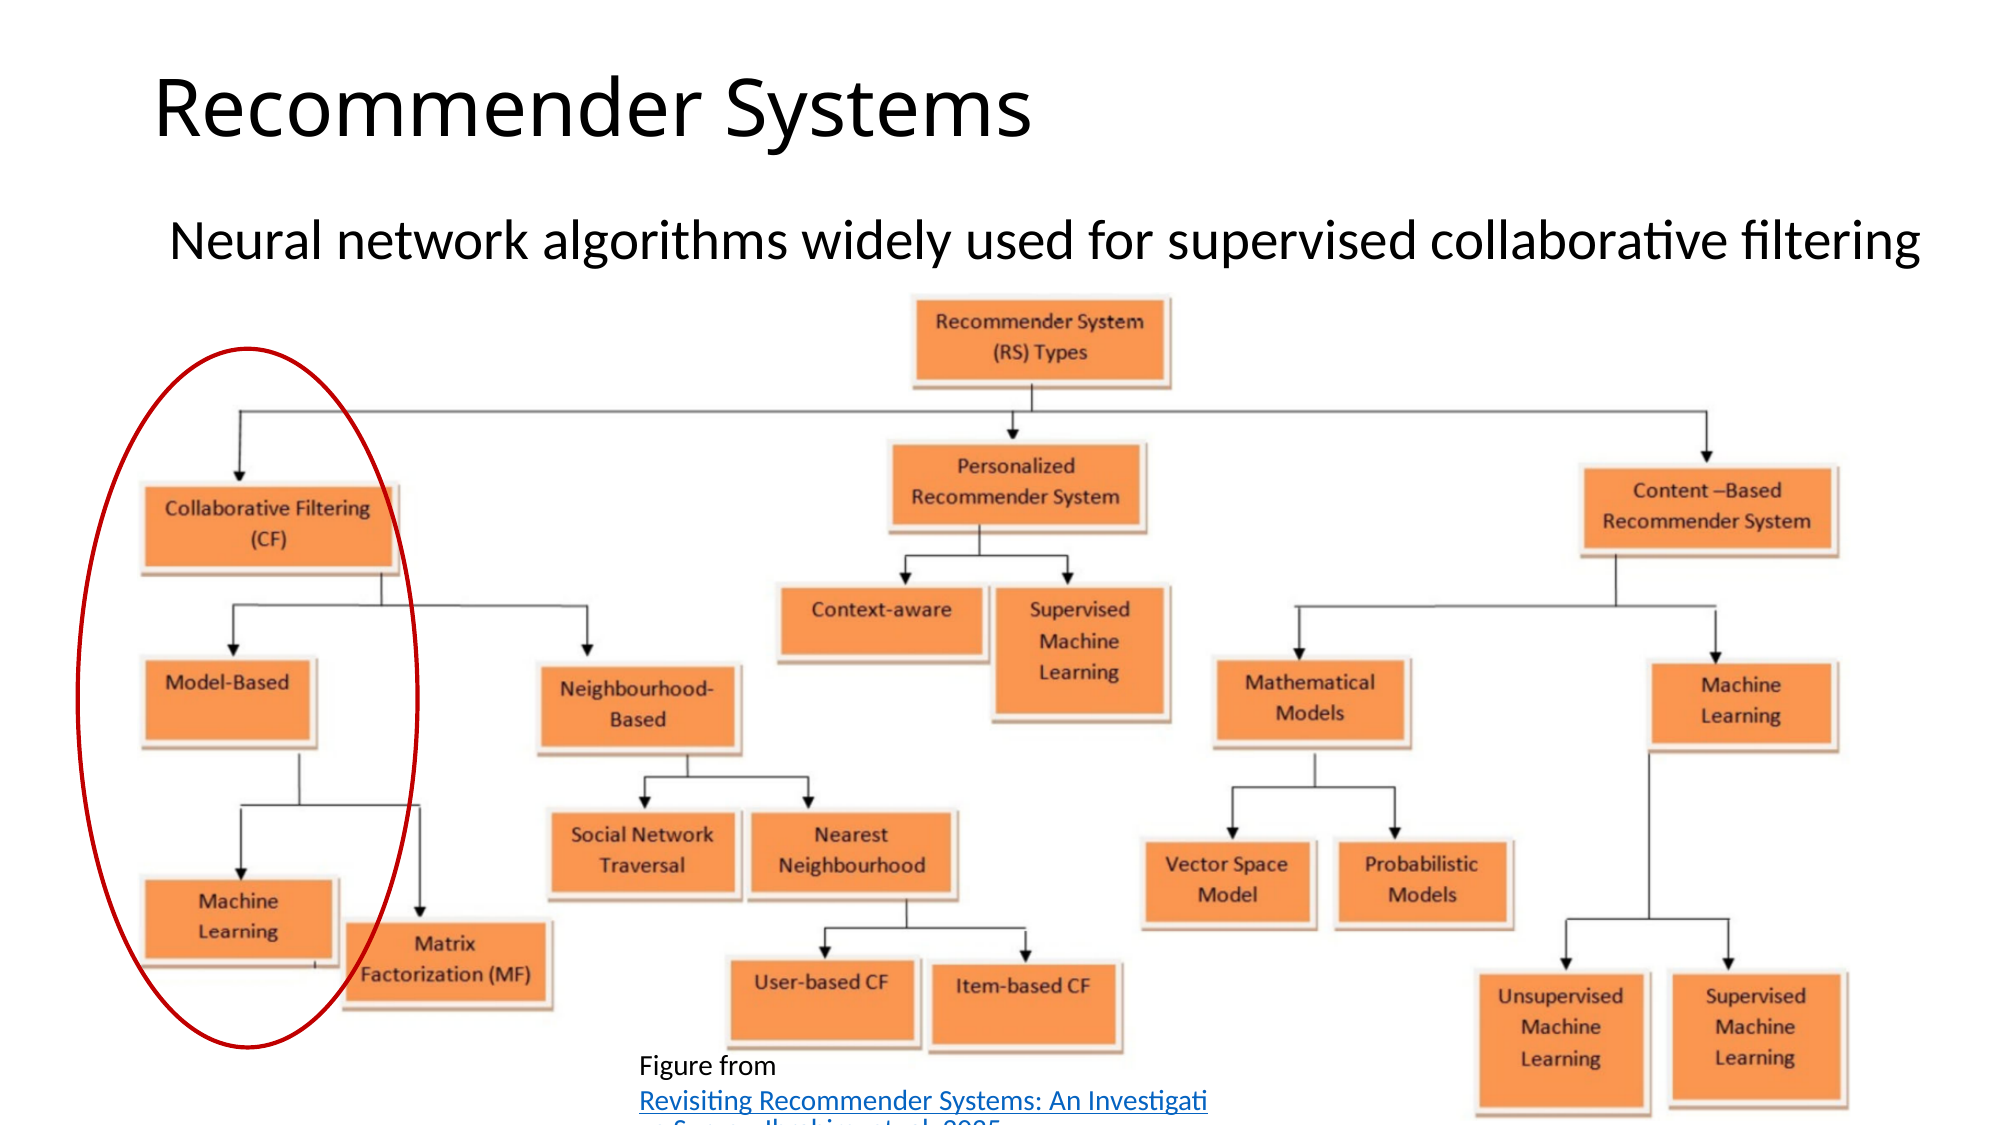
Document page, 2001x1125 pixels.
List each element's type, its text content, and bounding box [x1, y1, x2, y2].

text_box [76, 430, 137, 966]
picture [137, 292, 1867, 1125]
title Recommender Systems [137, 59, 1863, 162]
list Neural network algorithms widely used for supervised collaborative filtering [154, 202, 1969, 286]
